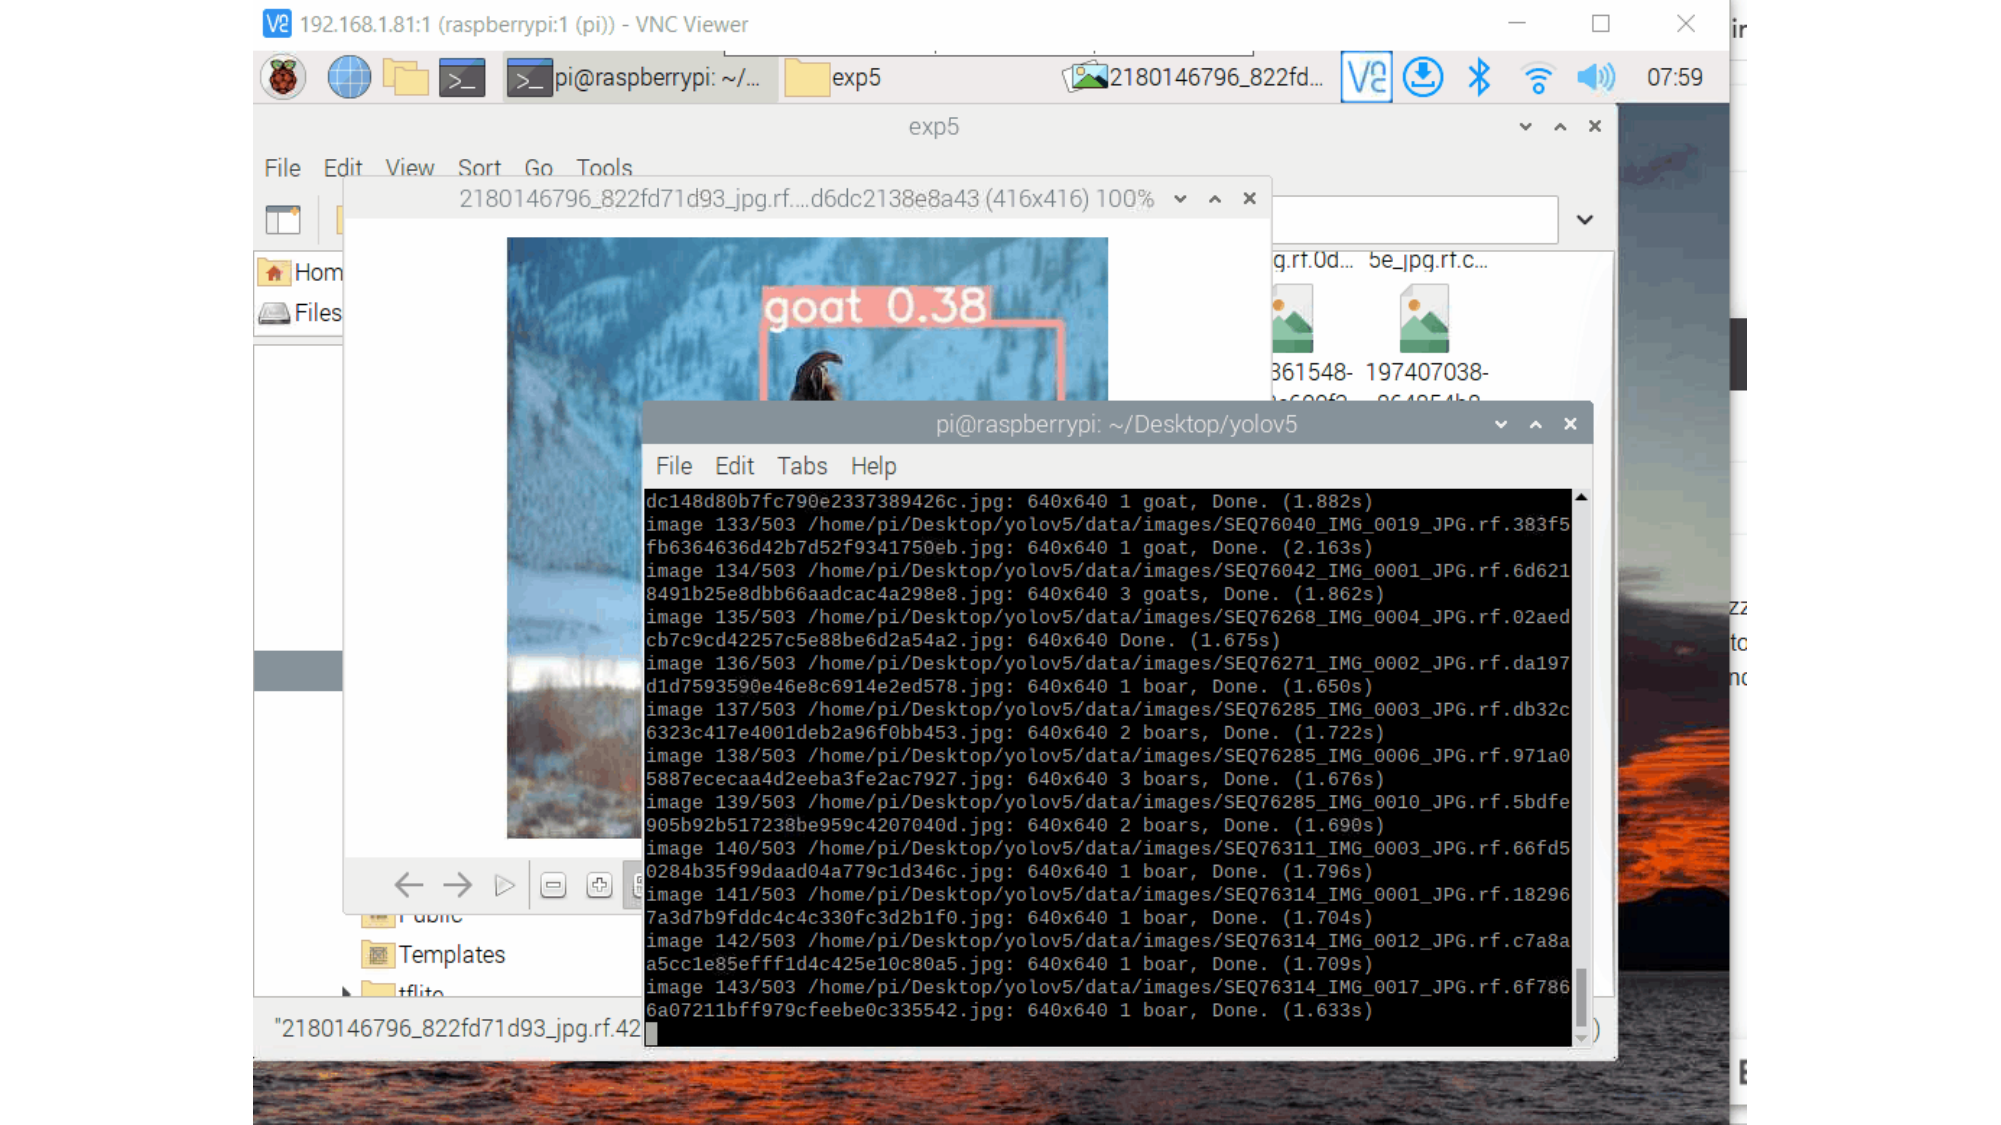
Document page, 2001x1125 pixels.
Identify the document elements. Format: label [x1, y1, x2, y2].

list [253, 0, 1747, 1125]
